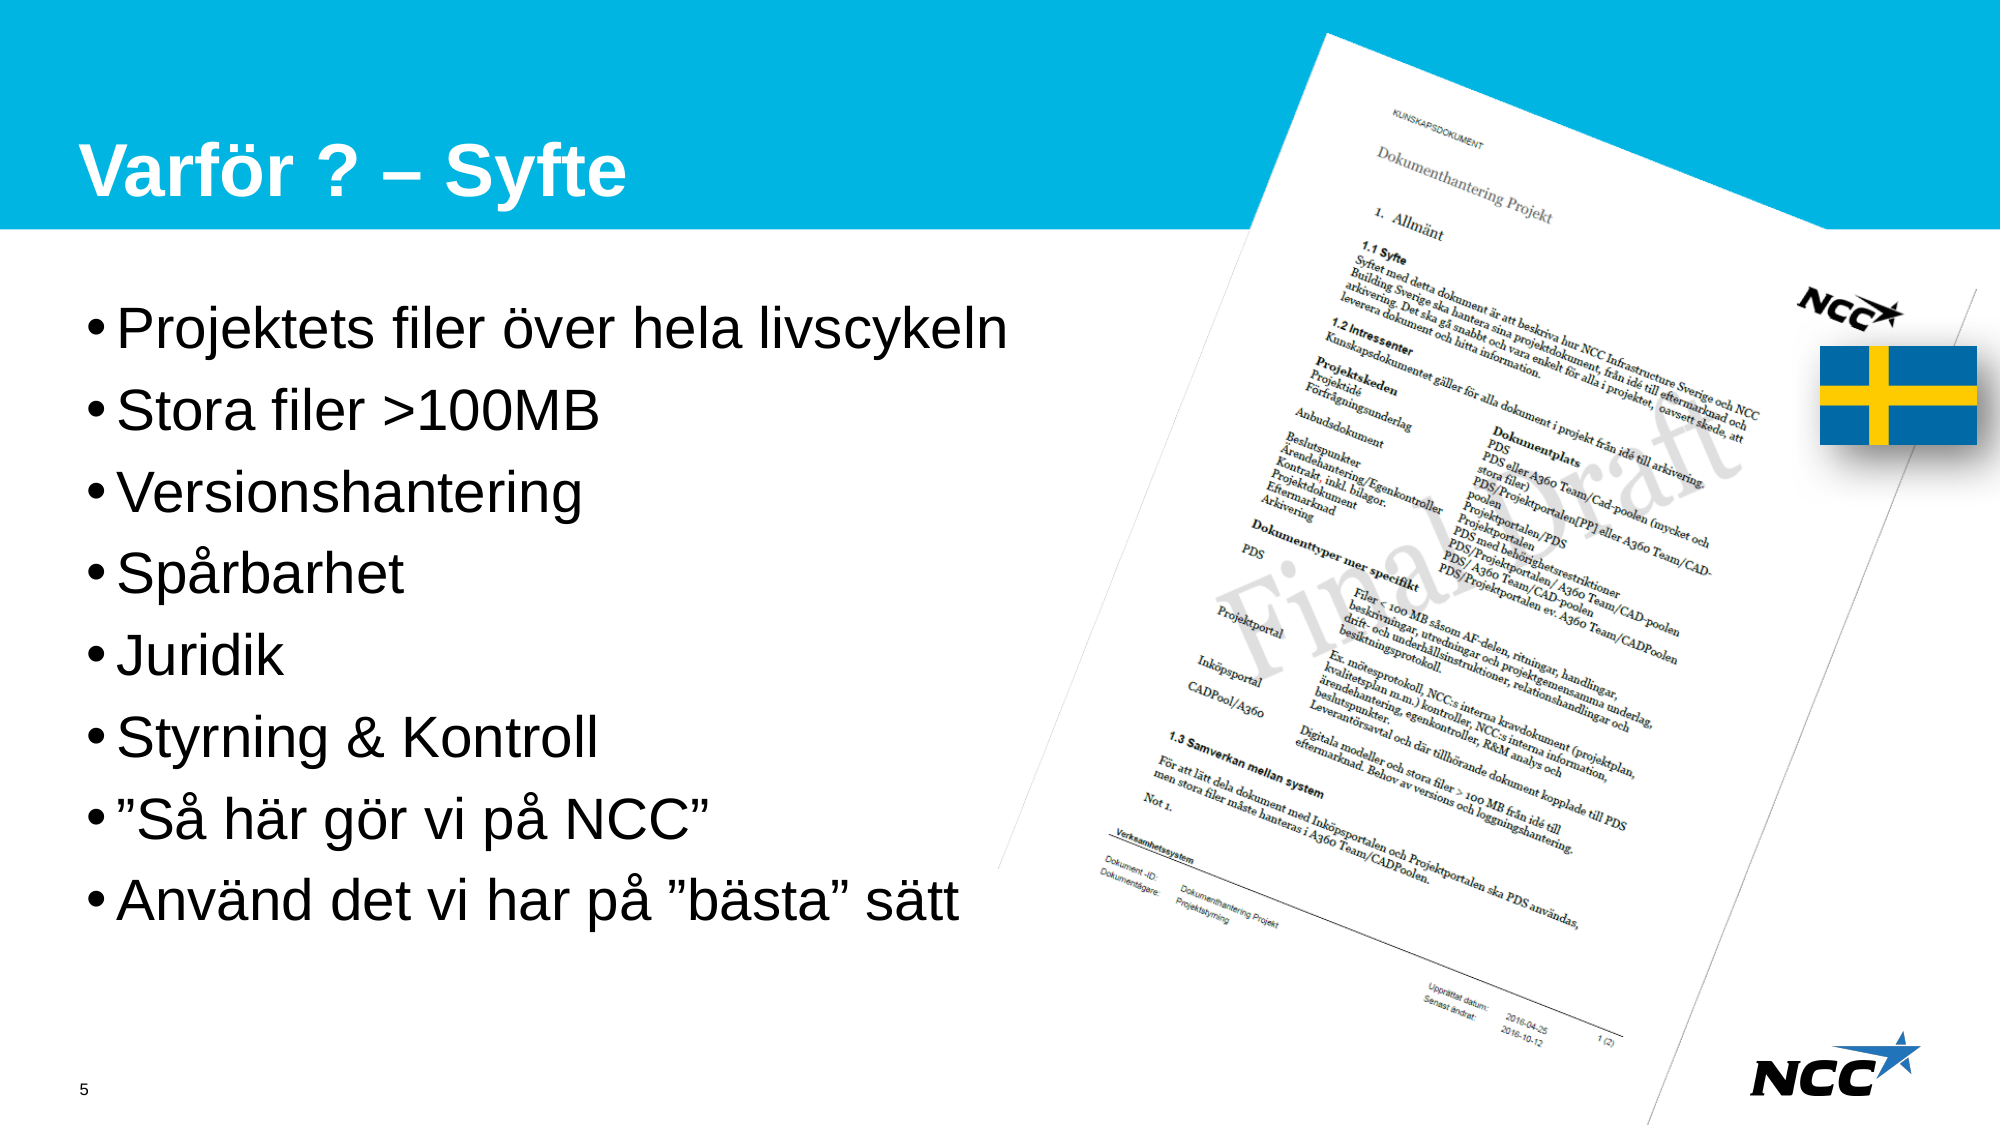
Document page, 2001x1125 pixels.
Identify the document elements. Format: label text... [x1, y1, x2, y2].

list Projektets filer över hela livscykeln Stora filer >100MB Versionshantering Spårbarhet Juridik Styrning & Kontroll ”Så här gör vi på NCC” Använd det vi har på ”bästa” sätt [63, 290, 1132, 976]
slide_number 5 [64, 1067, 137, 1111]
picture [1750, 1031, 1921, 1096]
title Varför ? – Syfte [63, 32, 1932, 213]
picture [999, 34, 1978, 1124]
